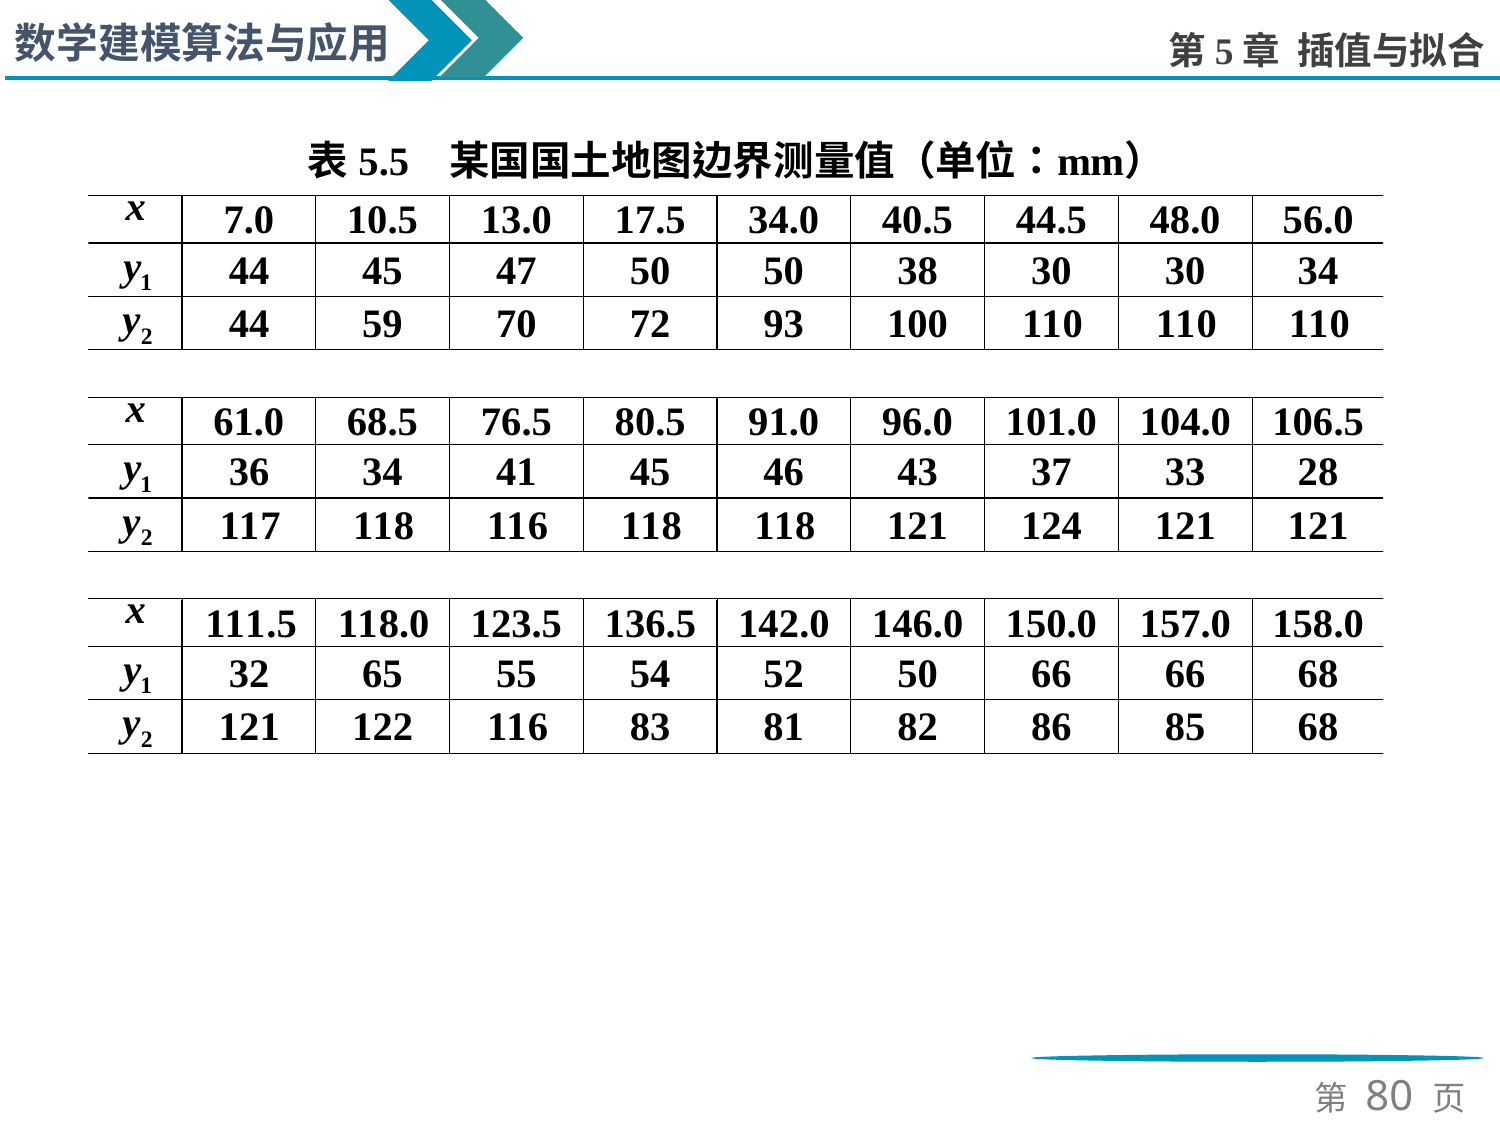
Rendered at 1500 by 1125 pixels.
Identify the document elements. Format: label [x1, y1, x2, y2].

text_box [88, 132, 1384, 786]
